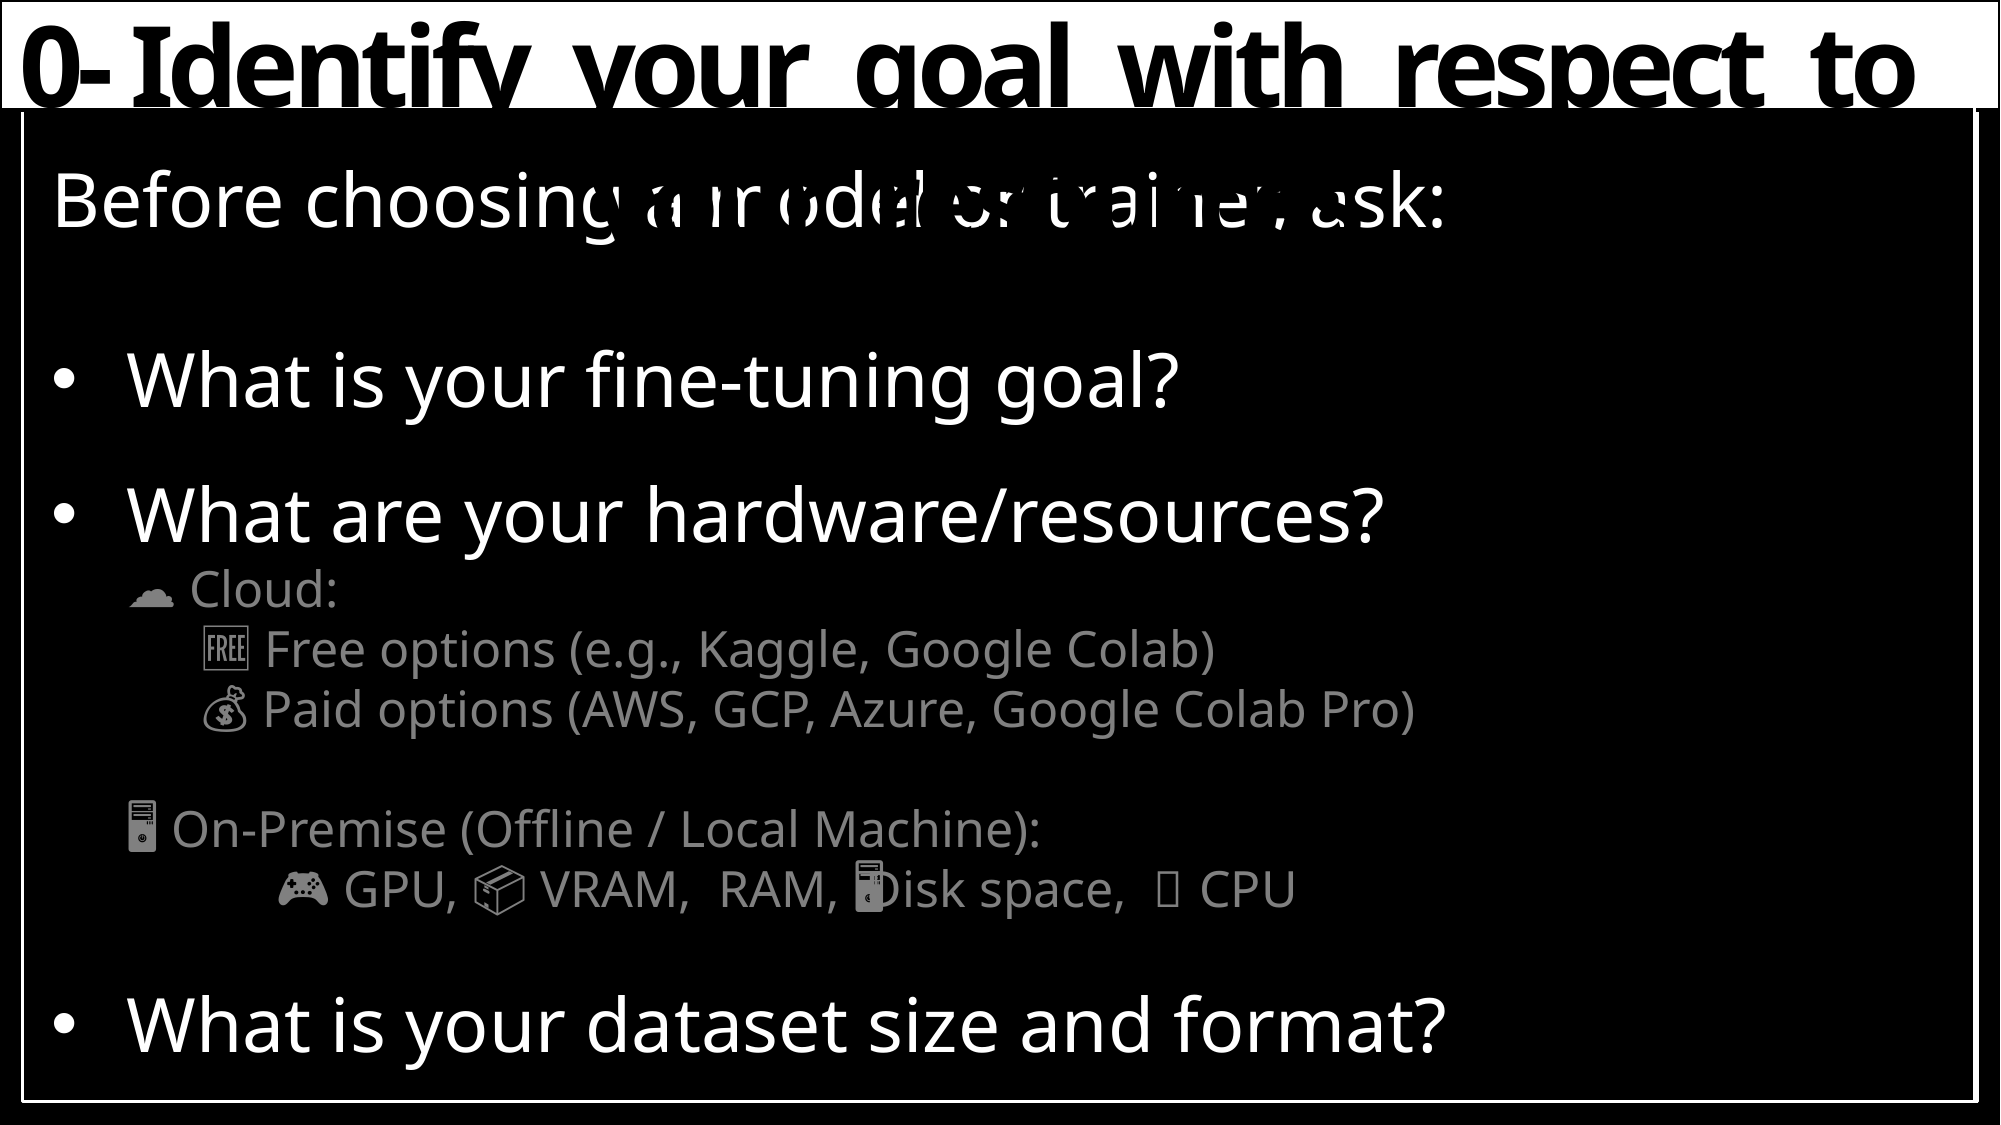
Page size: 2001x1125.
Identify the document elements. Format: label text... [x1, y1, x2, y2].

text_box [707, 21, 1979, 1102]
text_box 0- Identify your goal with respect to your resources [0, 0, 1979, 408]
text_box Before choosing a model or trainer, ask: What is your fine-tuning goal? What are your hardware/resources? ☁️ Cloud: 🆓 Free options (e.g., Kaggle, Google Colab) 💰 Paid options (AWS, GCP, Azure, Google Colab Pro) 🖥️ On-Premise (Offline / Local Machine): 🎮 GPU, 📦 VRAM, 🧠 RAM, 💾 Disk space, 🖥️ CPU What is your dataset size and format? [36, 64, 2000, 1115]
text_box [1979, 0, 2000, 64]
